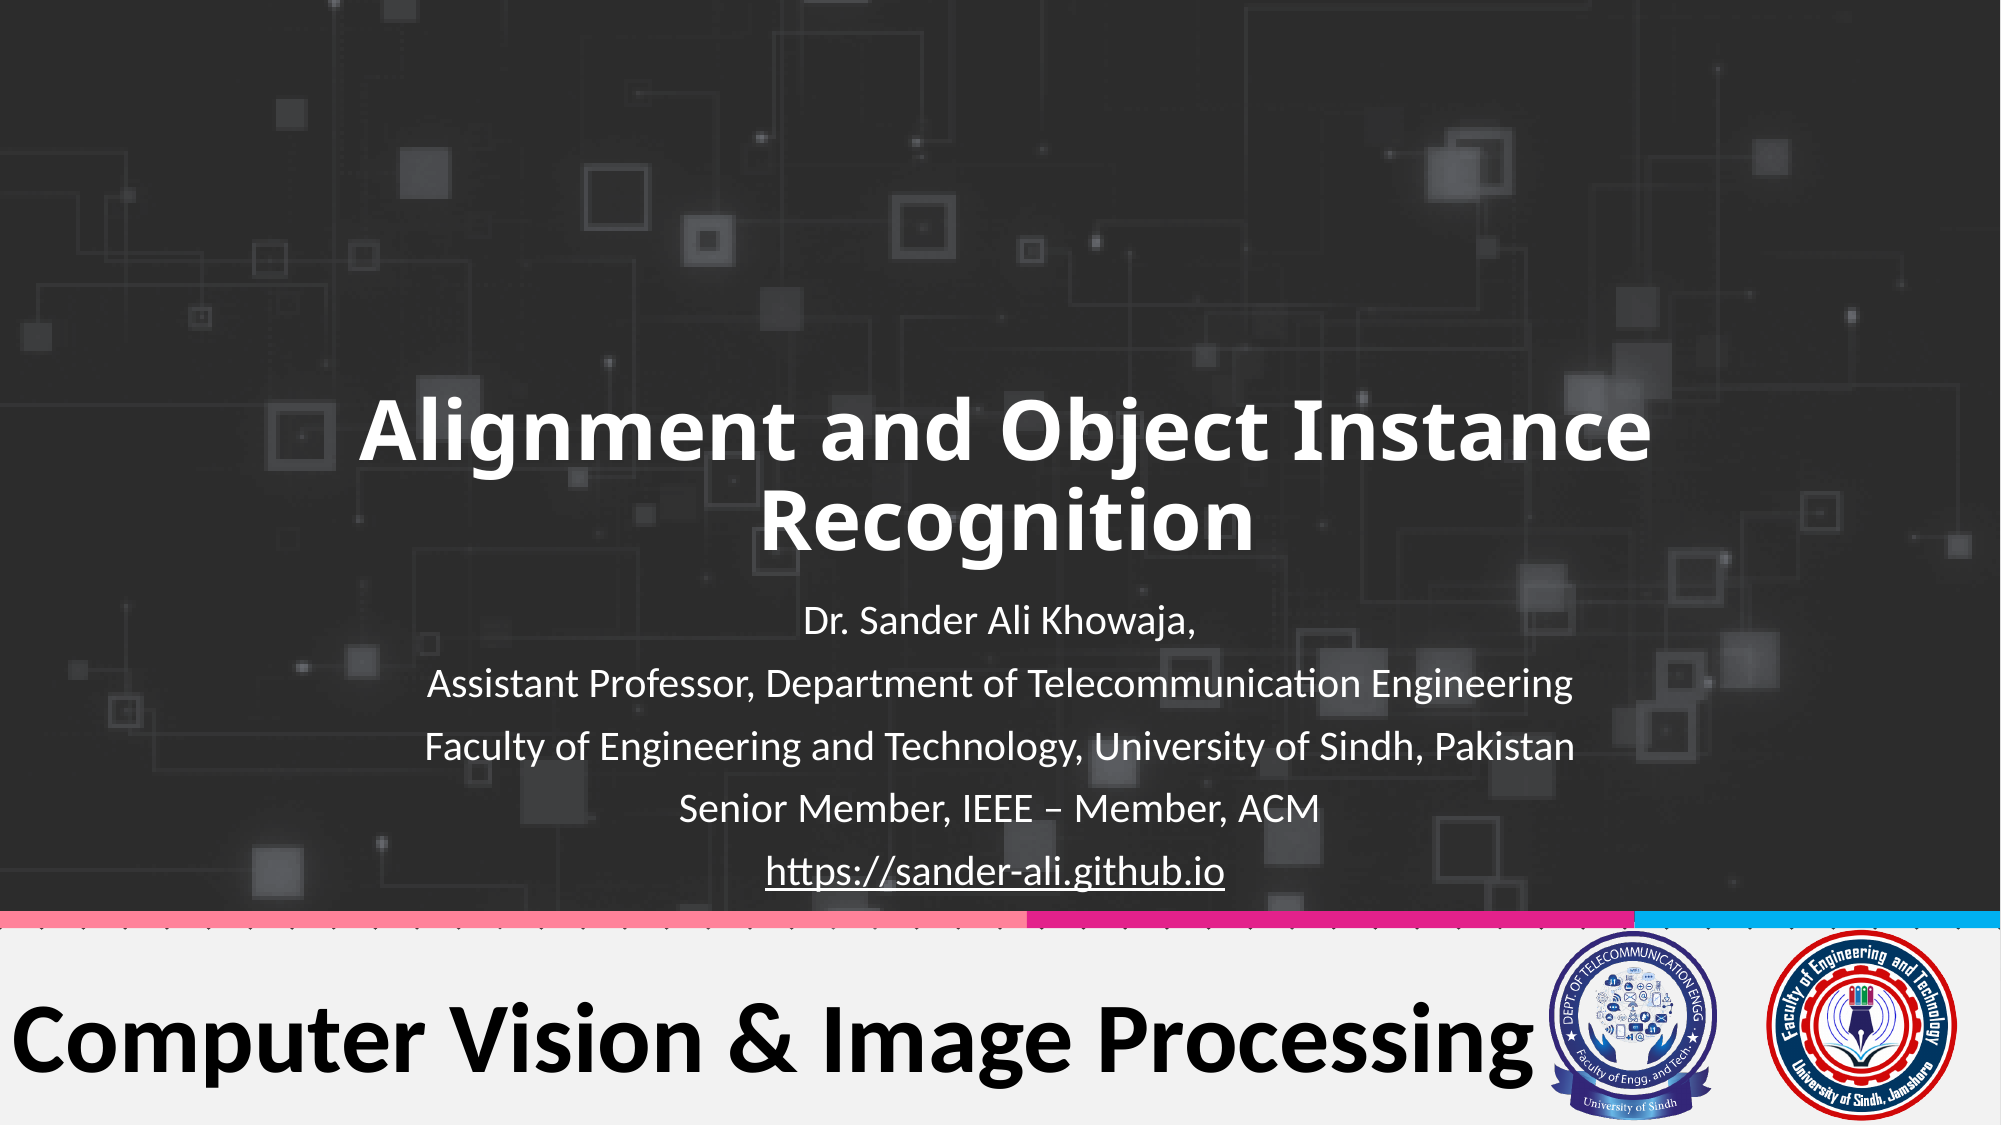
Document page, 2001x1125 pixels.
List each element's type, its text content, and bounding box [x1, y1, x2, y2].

subtitle Dr. Sander Ali Khowaja, Assistant Professor, Department of Telecommunication Engineering Faculty of Engineering and Technology, University of Sindh, Pakistan Senior Member, IEEE – Member, ACM https://sander-ali.github.io [249, 590, 1750, 905]
title Alignment and Object Instance Recognition [249, 184, 1750, 576]
picture [1549, 931, 1717, 1121]
picture [1754, 929, 1971, 1125]
